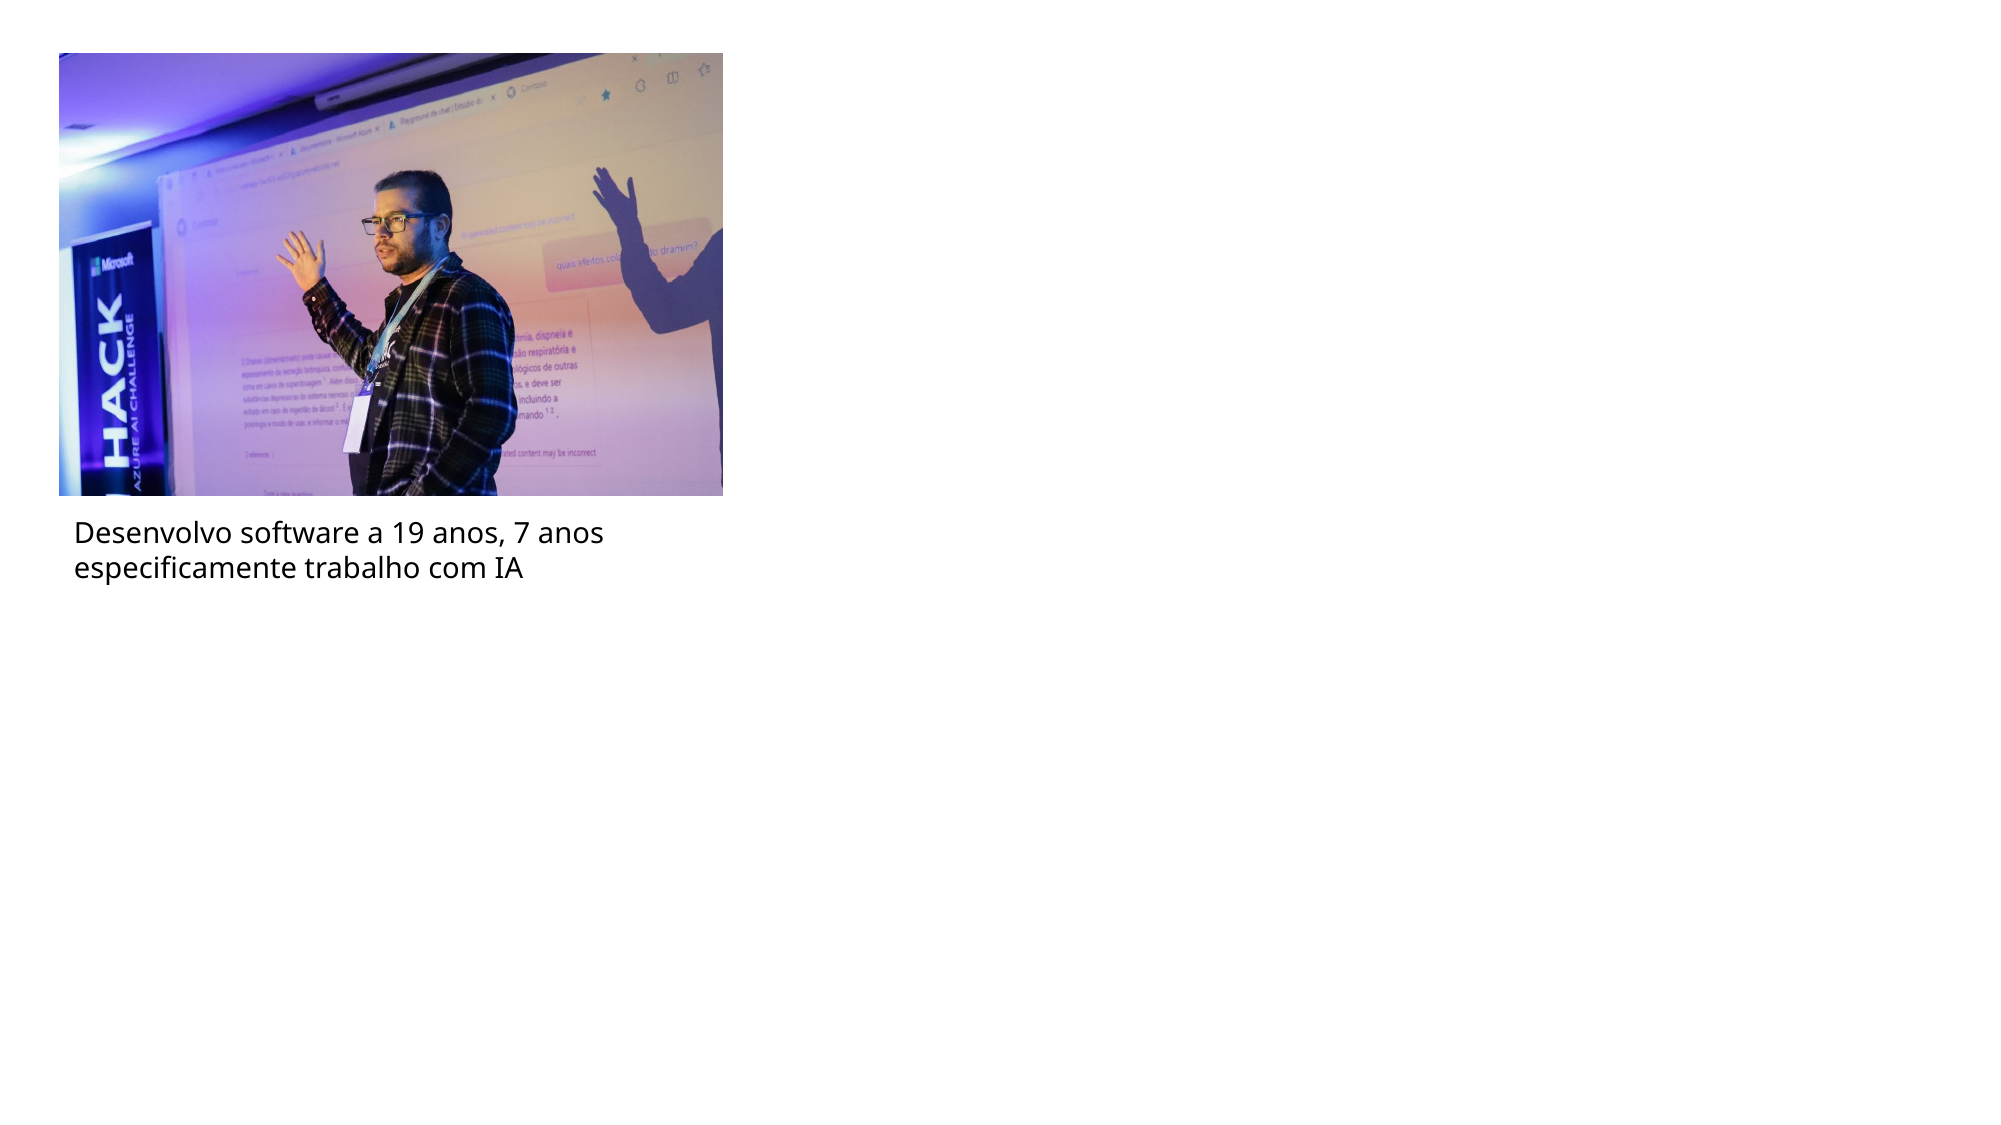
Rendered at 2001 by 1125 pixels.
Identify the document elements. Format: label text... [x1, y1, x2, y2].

text_box Desenvolvo software a 19 anos, 7 anos especificamente trabalho com IA [59, 507, 723, 593]
picture [58, 53, 724, 497]
